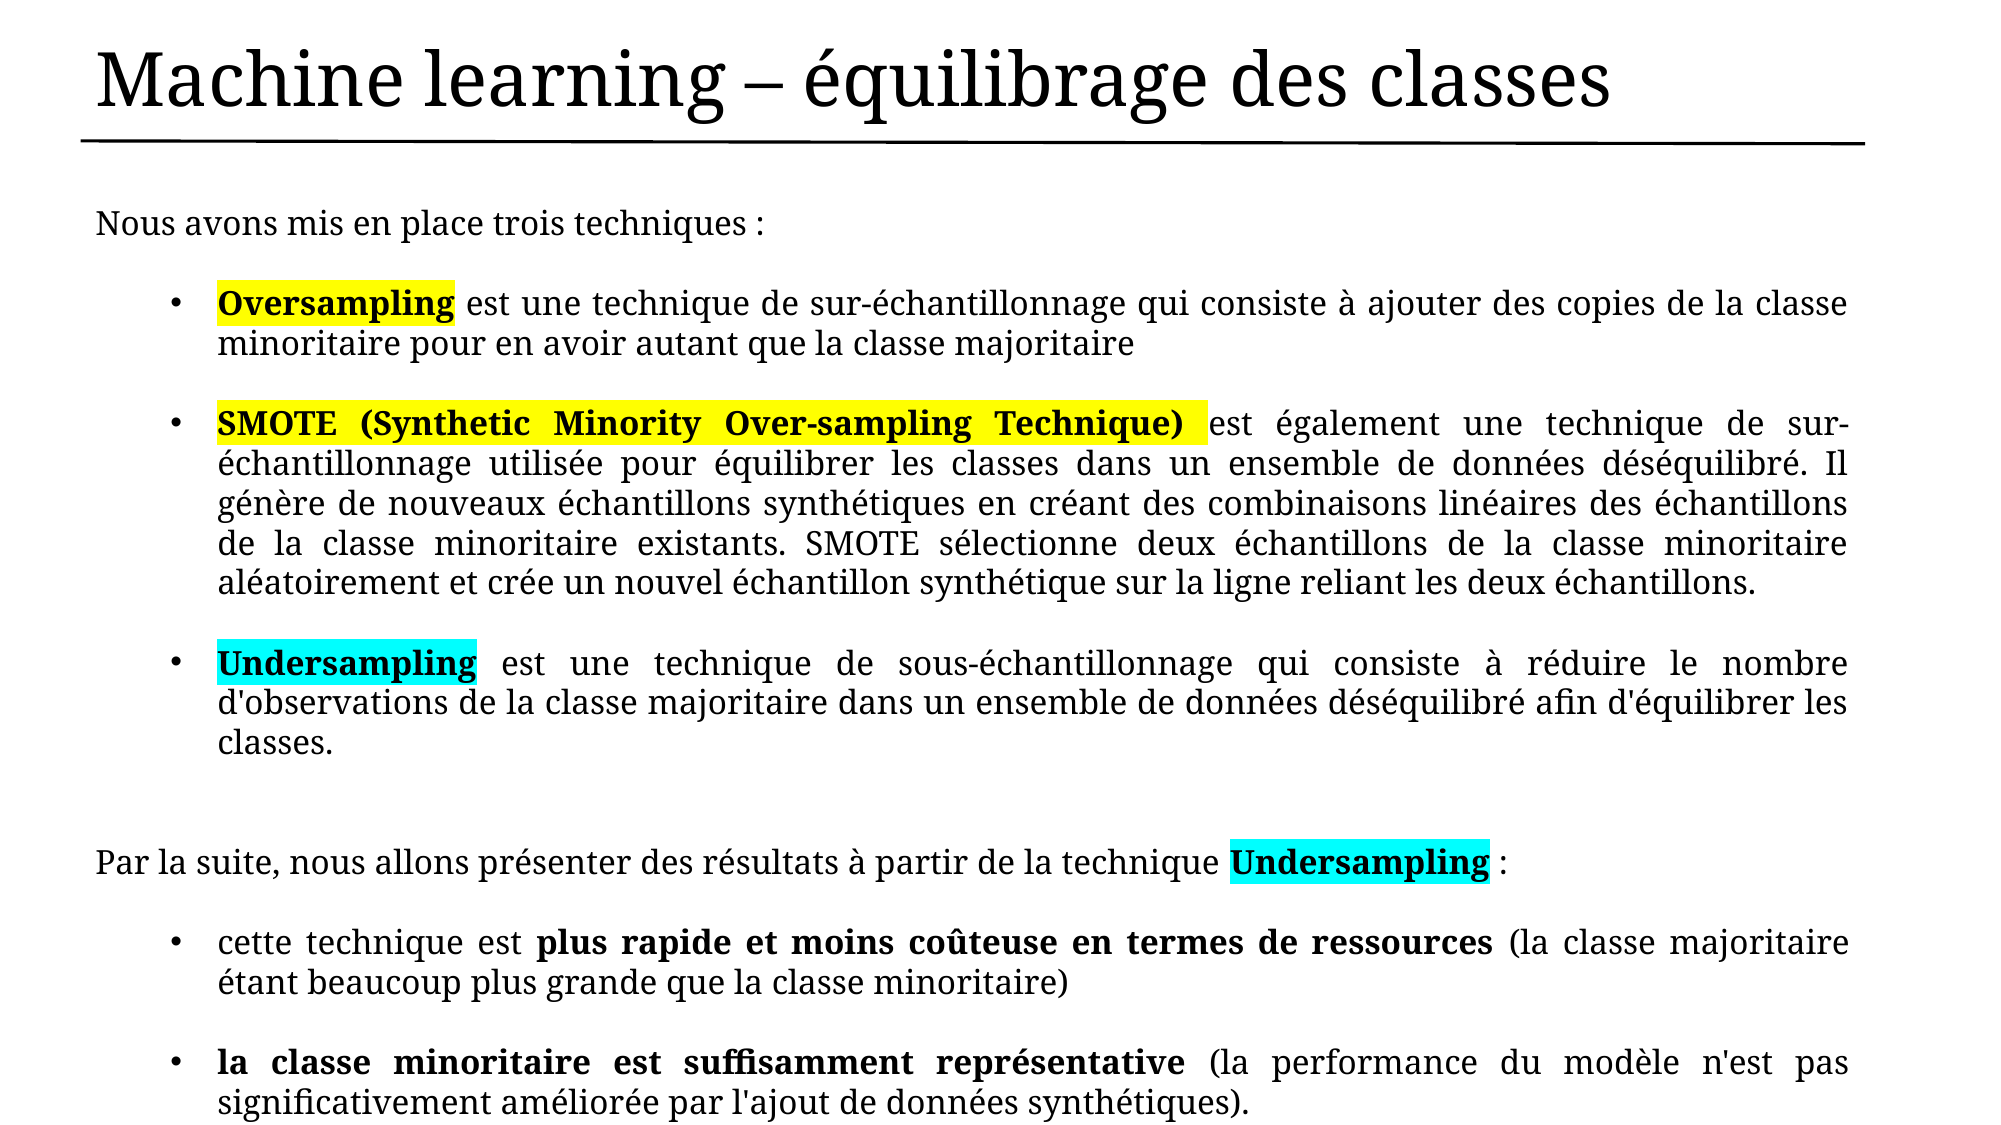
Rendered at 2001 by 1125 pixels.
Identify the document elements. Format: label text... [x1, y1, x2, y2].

text_box Nous avons mis en place trois techniques : Oversampling est une technique de sur-échantillonnage qui consiste à ajouter des copies de la classe minoritaire pour en avoir autant que la classe majoritaire SMOTE (Synthetic Minority Over-sampling Technique) est également une technique de sur-échantillonnage utilisée pour équilibrer les classes dans un ensemble de données déséquilibré. Il génère de nouveaux échantillons synthétiques en créant des combinaisons linéaires des échantillons de la classe minoritaire existants. SMOTE sélectionne deux échantillons de la classe minoritaire aléatoirement et crée un nouvel échantillon synthétique sur la ligne reliant les deux échantillons. Undersampling est une technique de sous-échantillonnage qui consiste à réduire le nombre d'observations de la classe majoritaire dans un ensemble de données déséquilibré afin d'équilibrer les classes. Par la suite, nous allons présenter des résultats à partir de la technique Undersampling : cette technique est plus rapide et moins coûteuse en termes de ressources (la classe majoritaire étant beaucoup plus grande que la classe minoritaire) la classe minoritaire est suffisamment représentative (la performance du modèle n'est pas significativement améliorée par l'ajout de données synthétiques). [80, 195, 1865, 1125]
title Machine learning – équilibrage des classes [80, 21, 1806, 140]
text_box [80, 140, 1865, 144]
